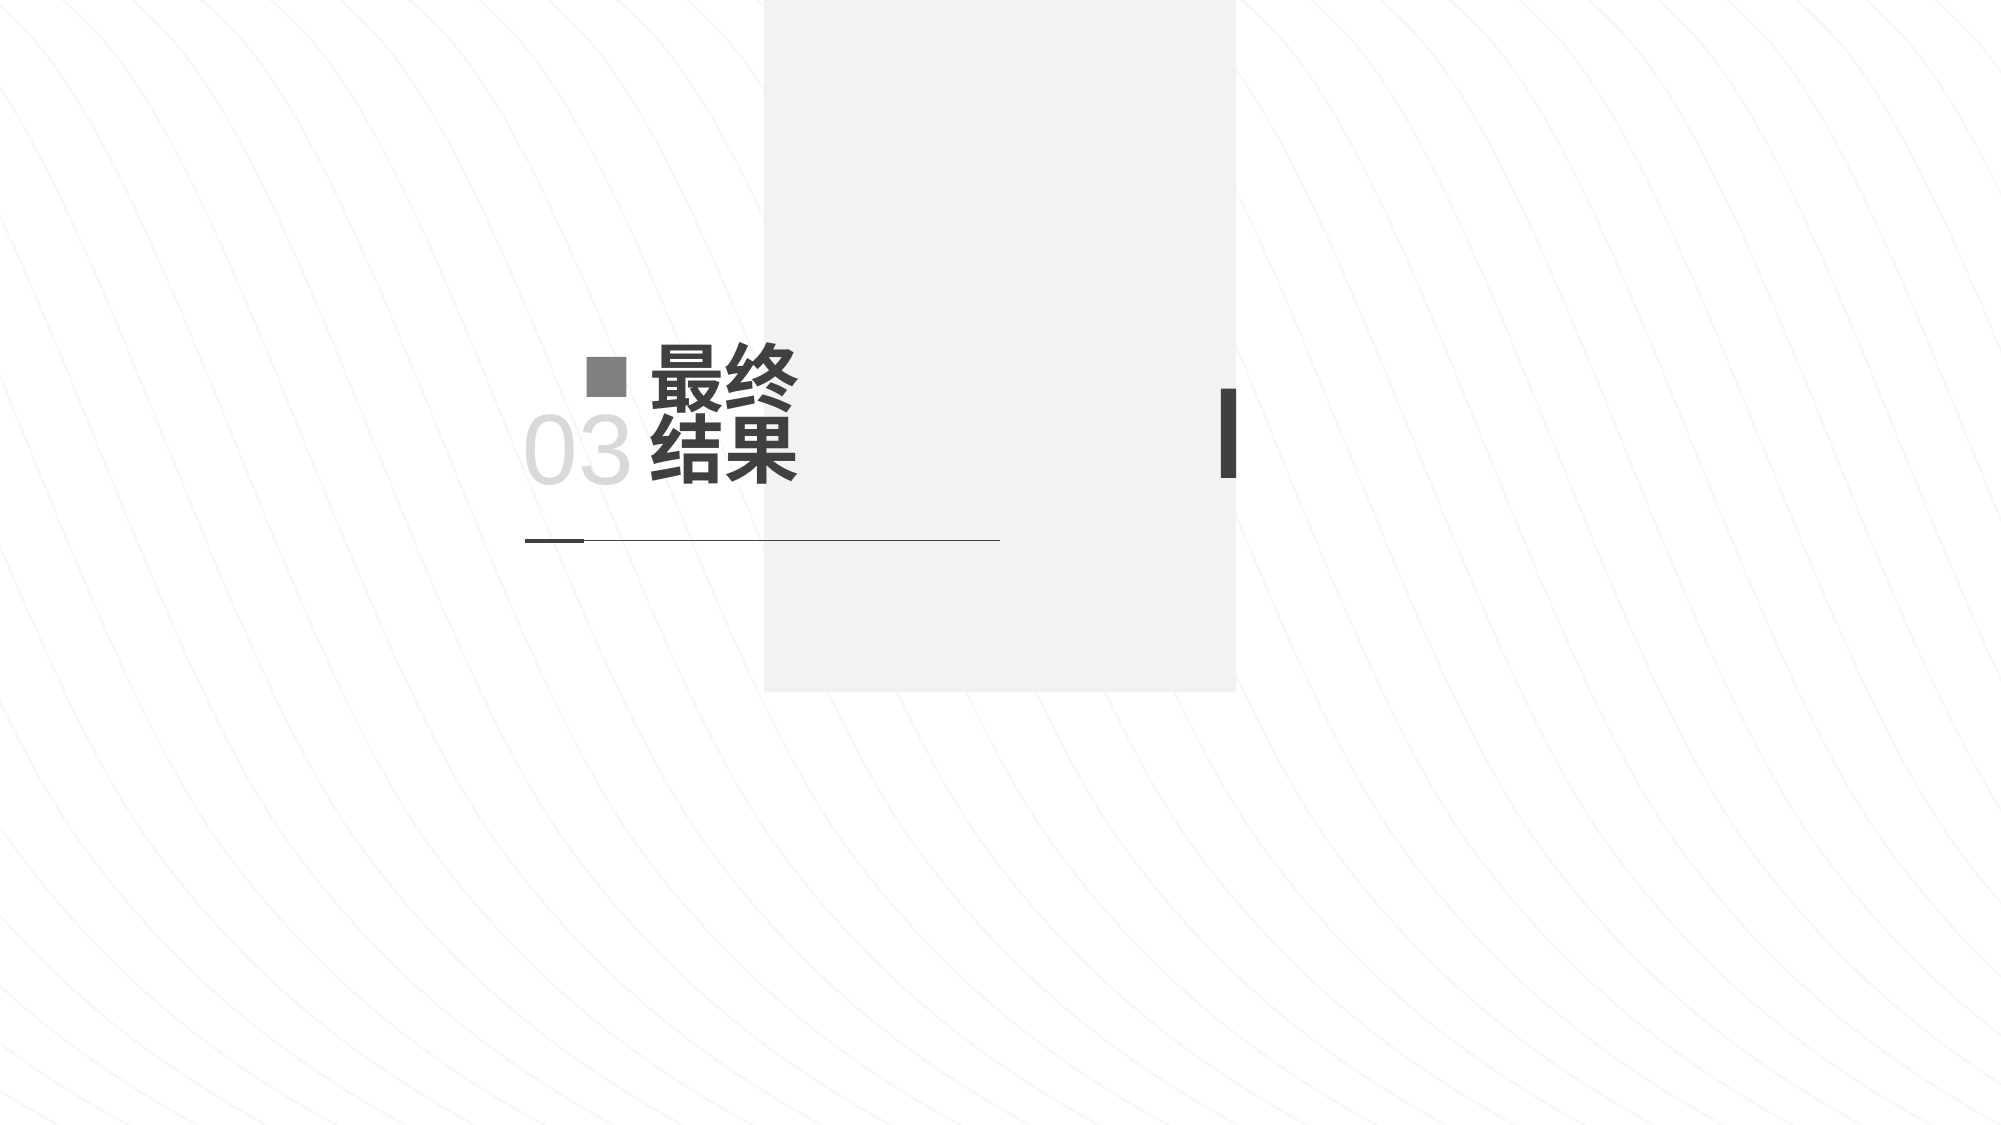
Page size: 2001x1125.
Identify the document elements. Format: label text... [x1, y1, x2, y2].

title 最终 结果 [634, 340, 815, 502]
list 03 [507, 391, 650, 516]
